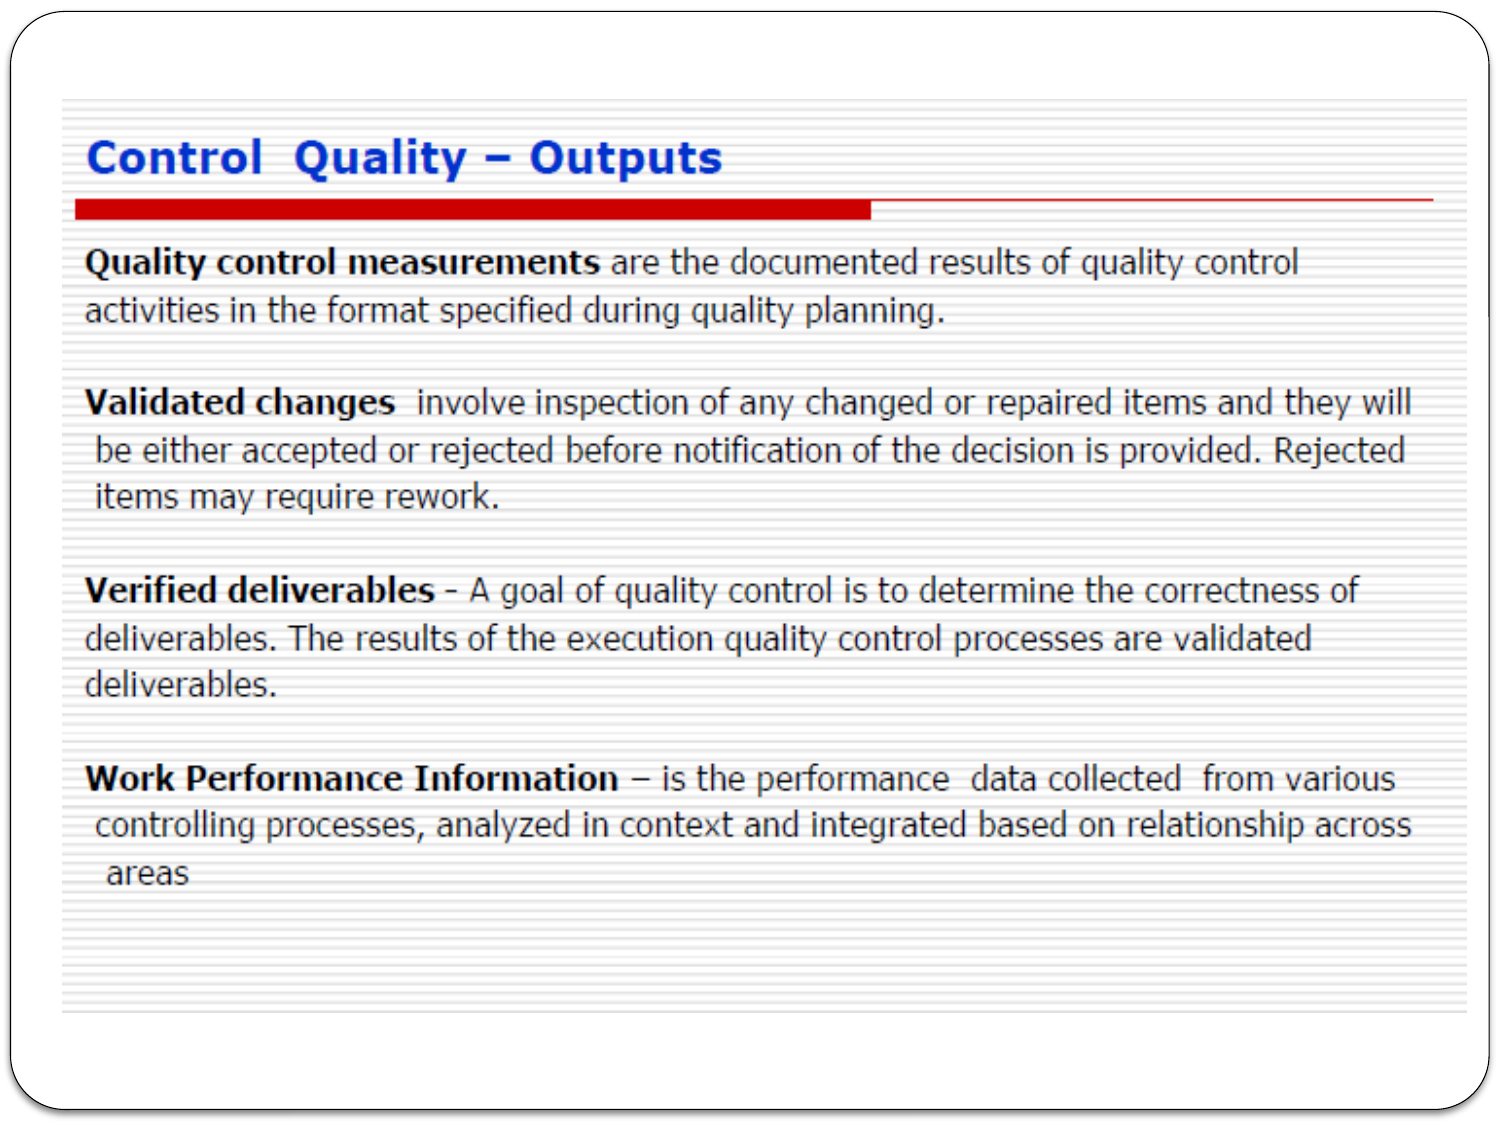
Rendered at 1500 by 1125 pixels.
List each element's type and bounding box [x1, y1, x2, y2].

picture [62, 99, 1467, 1013]
